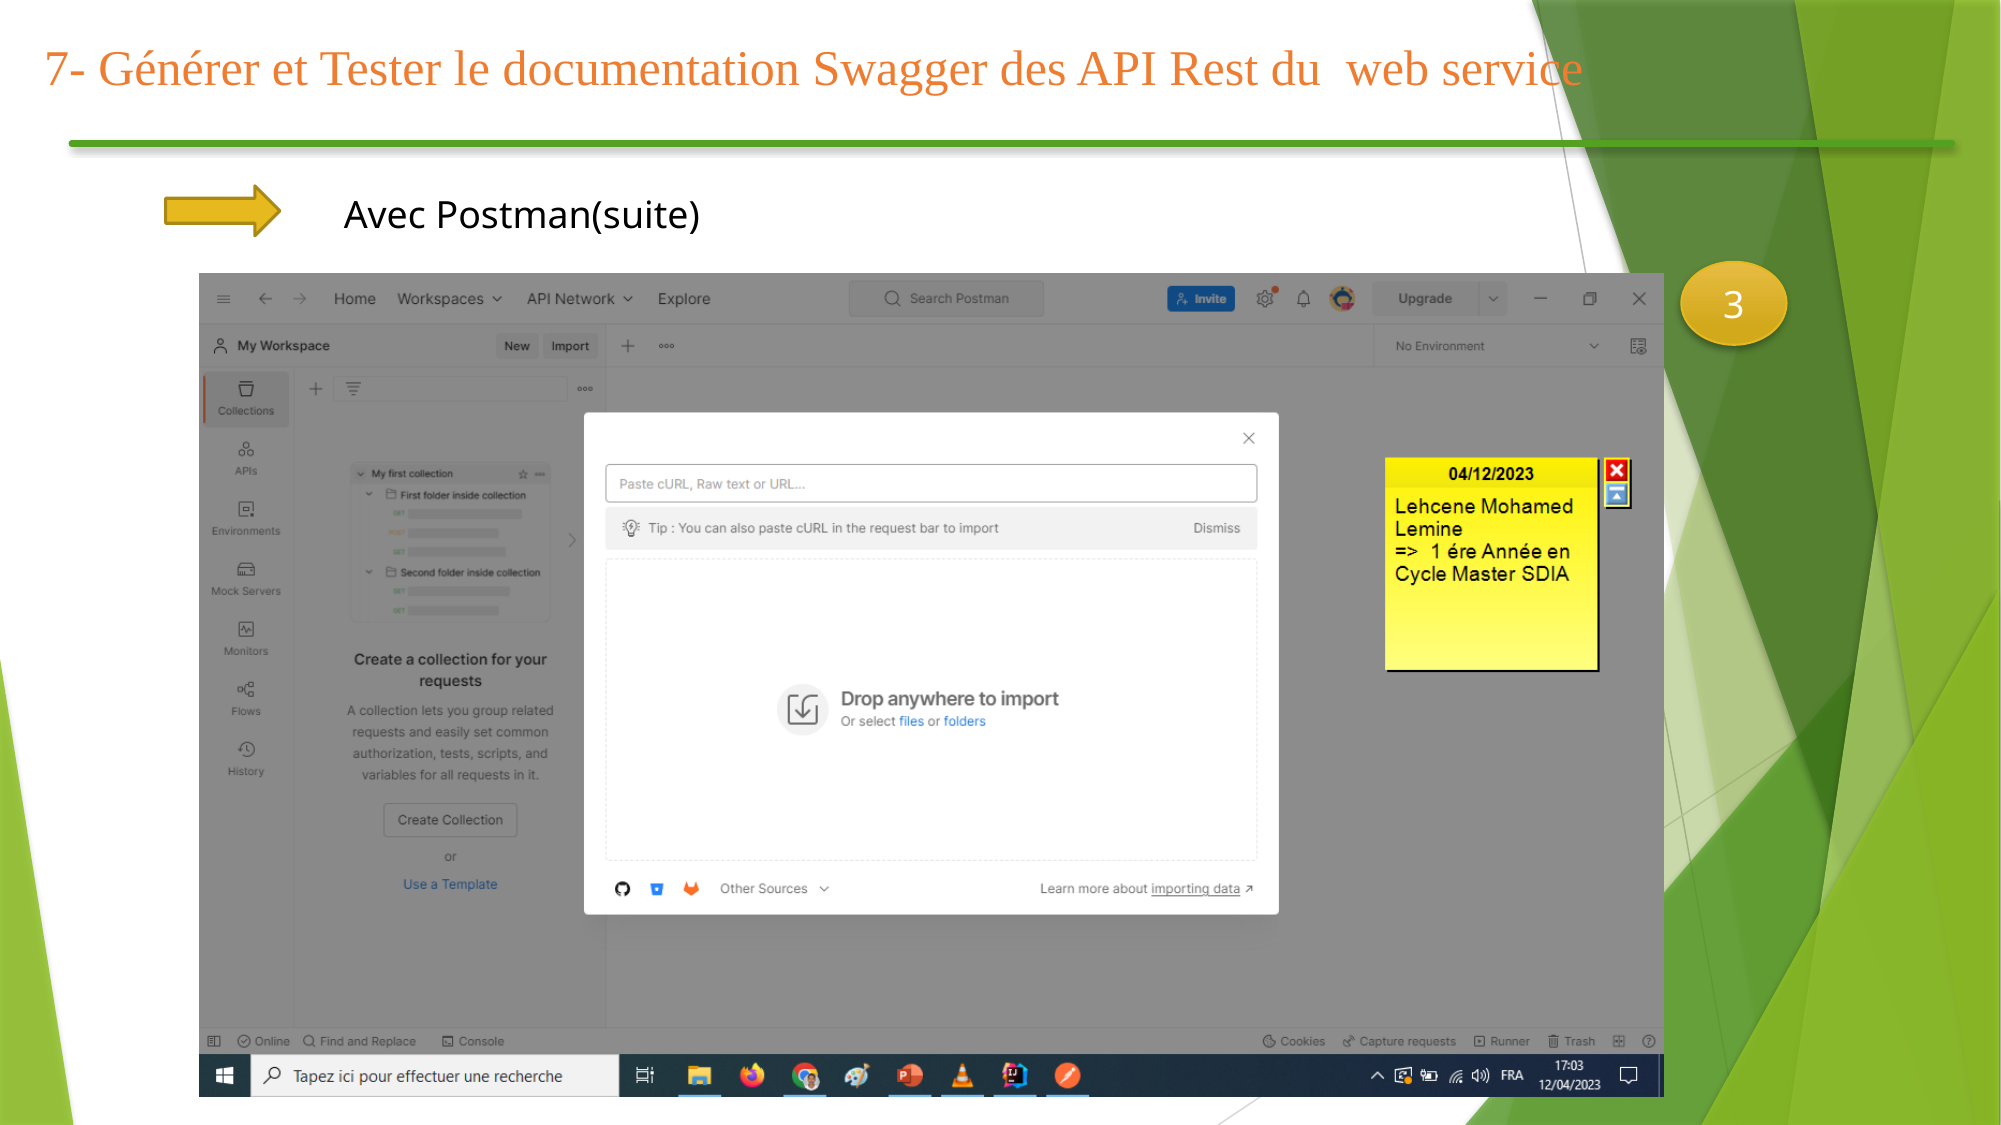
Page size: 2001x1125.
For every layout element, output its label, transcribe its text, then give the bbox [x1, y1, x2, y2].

text_box 7- Générer et Tester le documentation Swagger des API Rest du web service [29, 28, 1964, 104]
text_box [164, 184, 281, 238]
text_box 3 [1680, 260, 1788, 346]
picture [198, 272, 1664, 1097]
text_box Avec Postman(suite) [329, 183, 716, 244]
